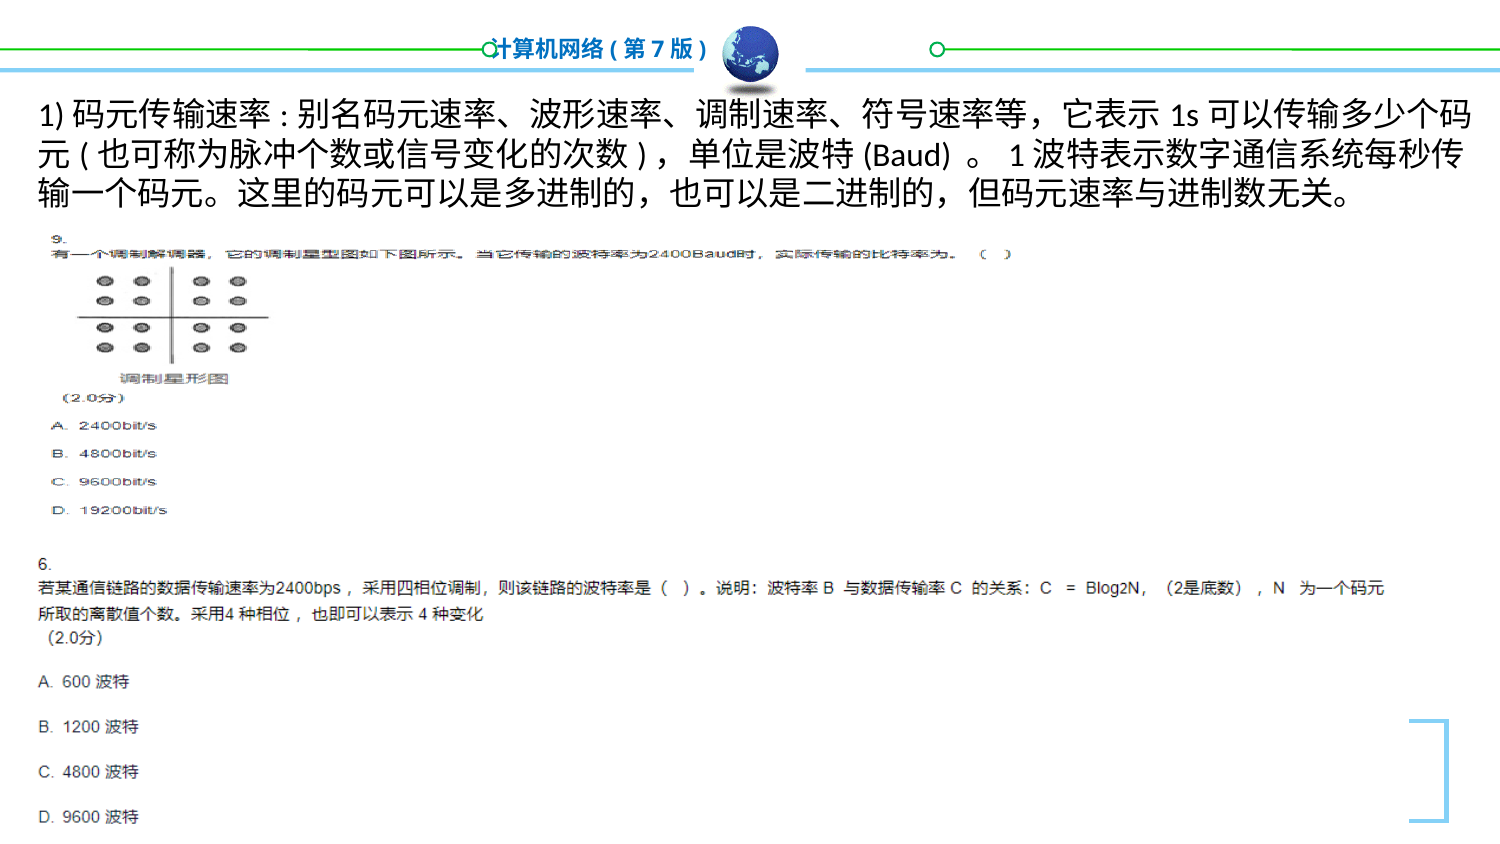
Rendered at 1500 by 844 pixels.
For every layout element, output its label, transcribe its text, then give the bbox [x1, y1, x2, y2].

picture [14, 532, 1410, 844]
picture [720, 24, 780, 85]
text_box 1)码元传输速率:别名码元速率、波形速率、调制速率、符号速率等，它表示1s可以传输多少个码元(也可称为脉冲个数或信号变化的次数)，单位是波特(Baud) 。1波特表示数字通信系统每秒传输一个码元。这里的码元可以是多进制的，也可以是二进制的，但码元速率与进制数无关。 [23, 85, 1491, 220]
picture [22, 221, 1090, 520]
